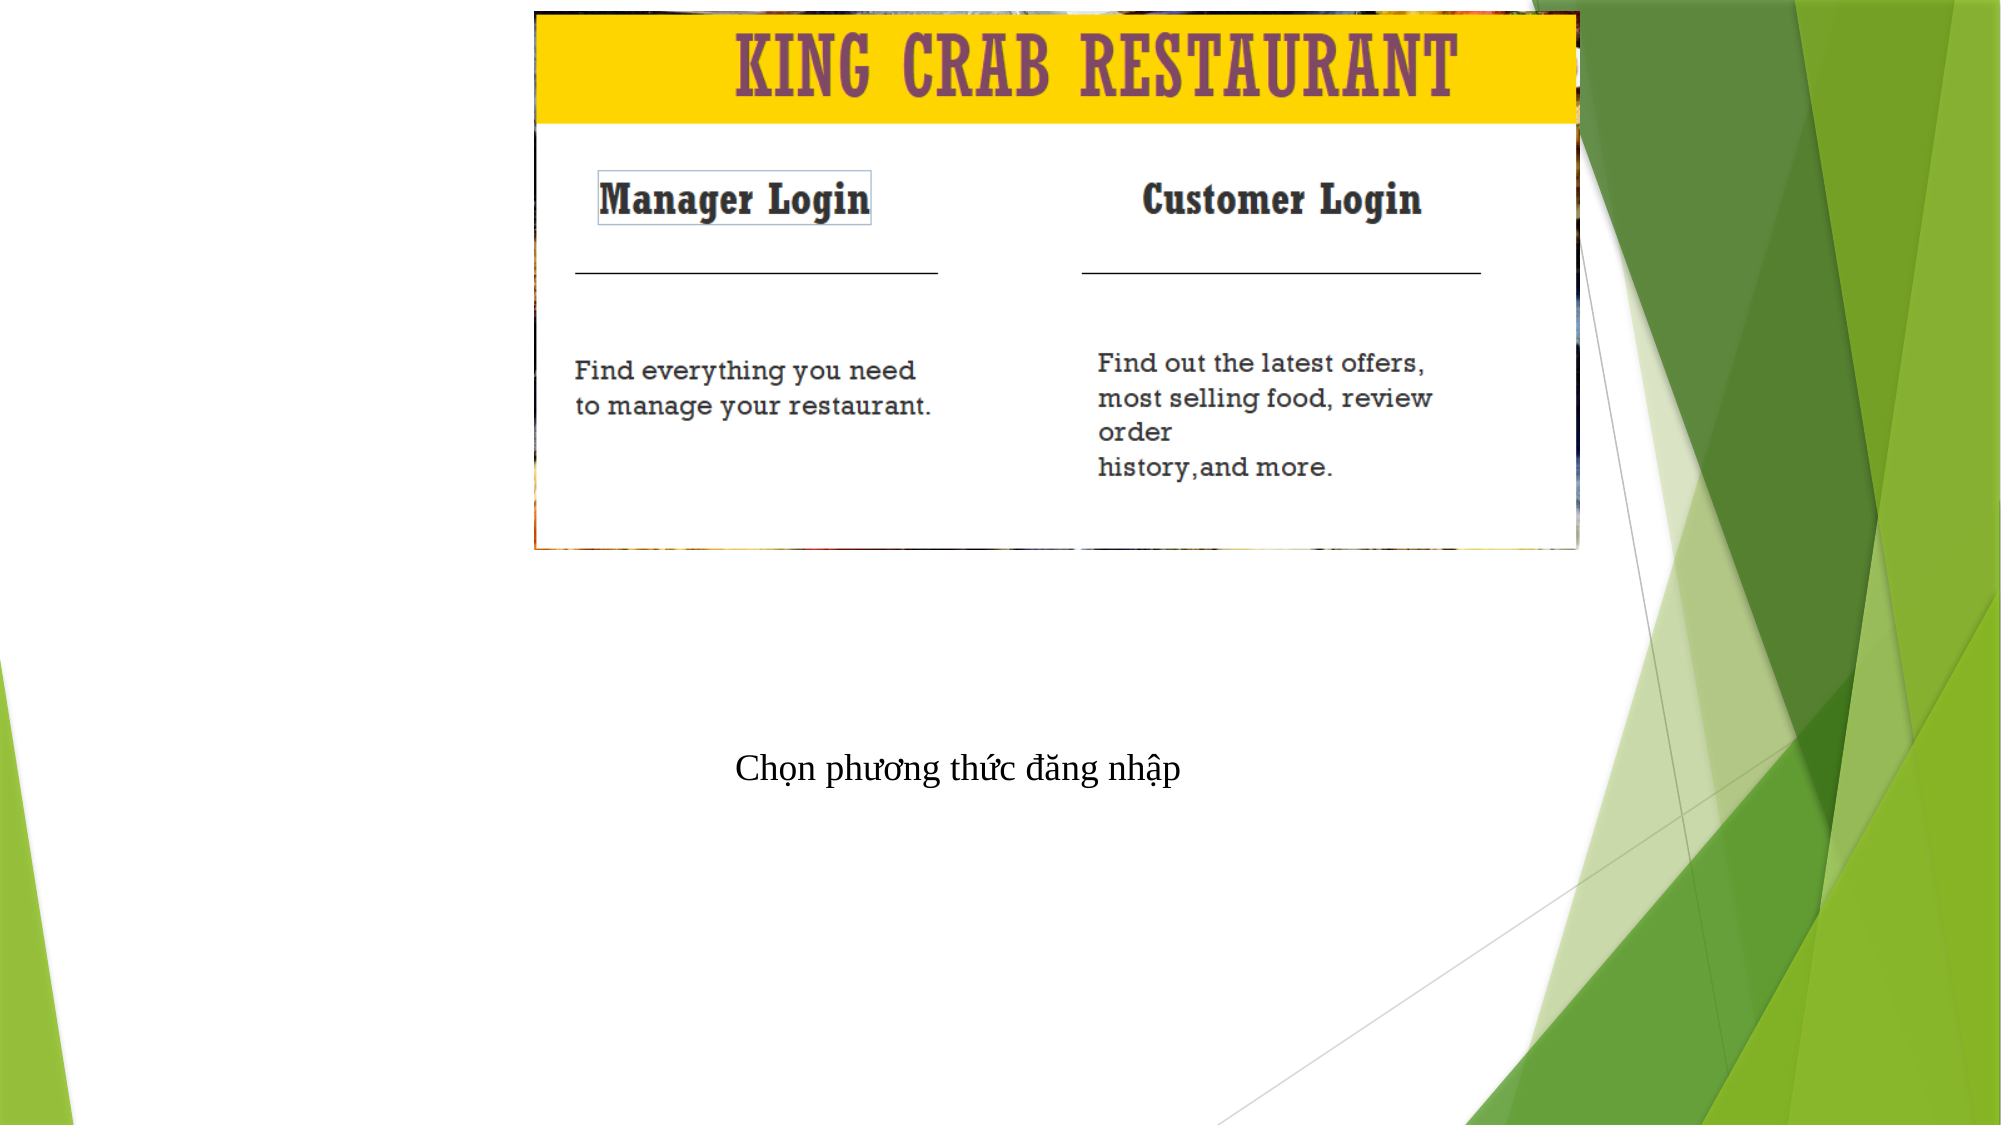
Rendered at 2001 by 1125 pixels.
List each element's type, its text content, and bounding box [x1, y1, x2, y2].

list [533, 11, 1580, 550]
text_box Chọn phương thức đăng nhập [547, 735, 1370, 795]
